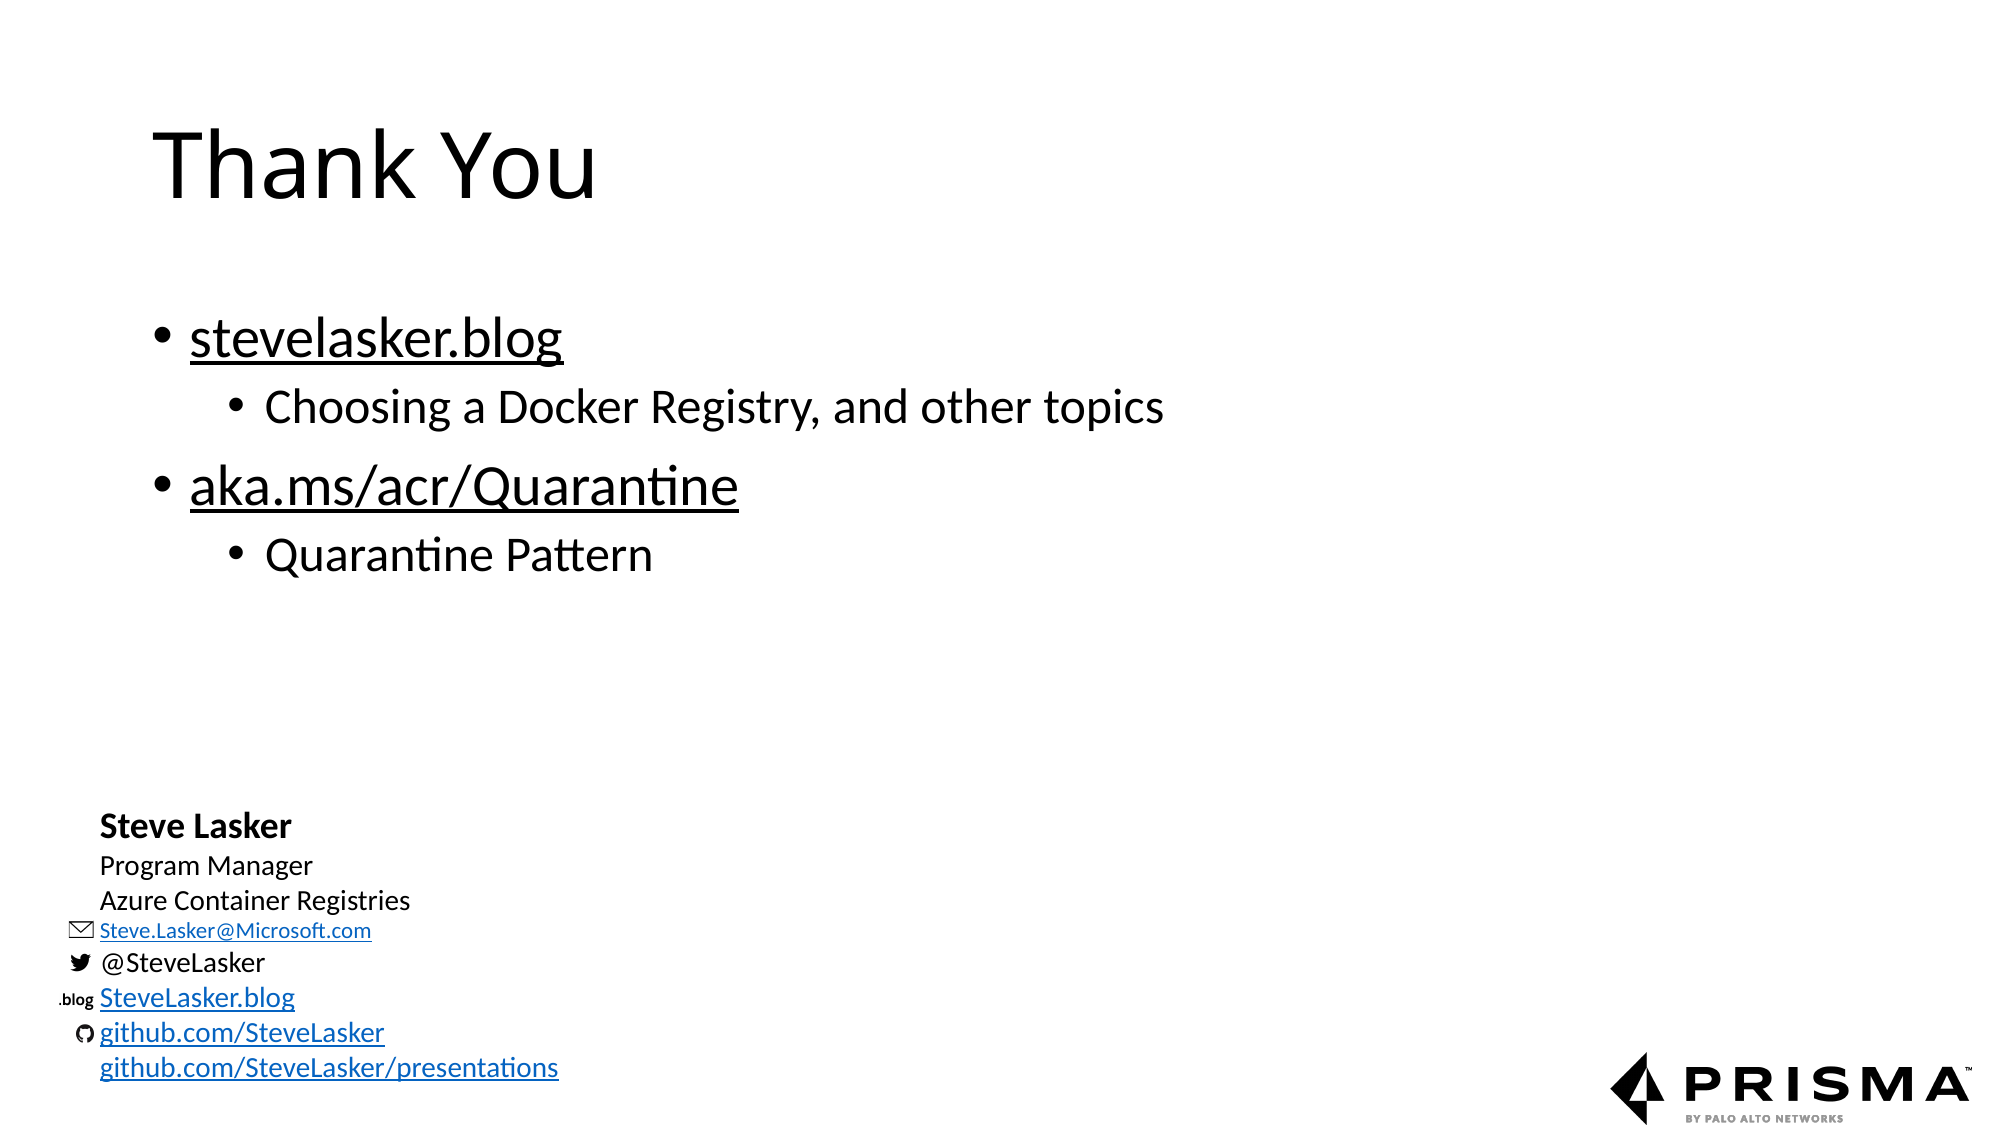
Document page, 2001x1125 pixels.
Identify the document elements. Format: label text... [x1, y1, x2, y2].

picture [1610, 1052, 1972, 1125]
list stevelasker.blog Choosing a Docker Registry, and other topics aka.ms/acr/Quarantine Quarantine Pattern [137, 299, 1863, 1014]
text_box Steve Lasker Program Manager Azure Container Registries Steve.Lasker@Microsoft.com @SteveLasker SteveLasker.blog github.com/SteveLasker github.com/SteveLasker/presentations [84, 793, 603, 1091]
picture [68, 920, 94, 938]
picture [59, 993, 94, 1010]
text_box [137, 463, 168, 560]
picture [67, 952, 94, 973]
title Thank You [137, 59, 1863, 278]
picture [76, 1024, 94, 1043]
